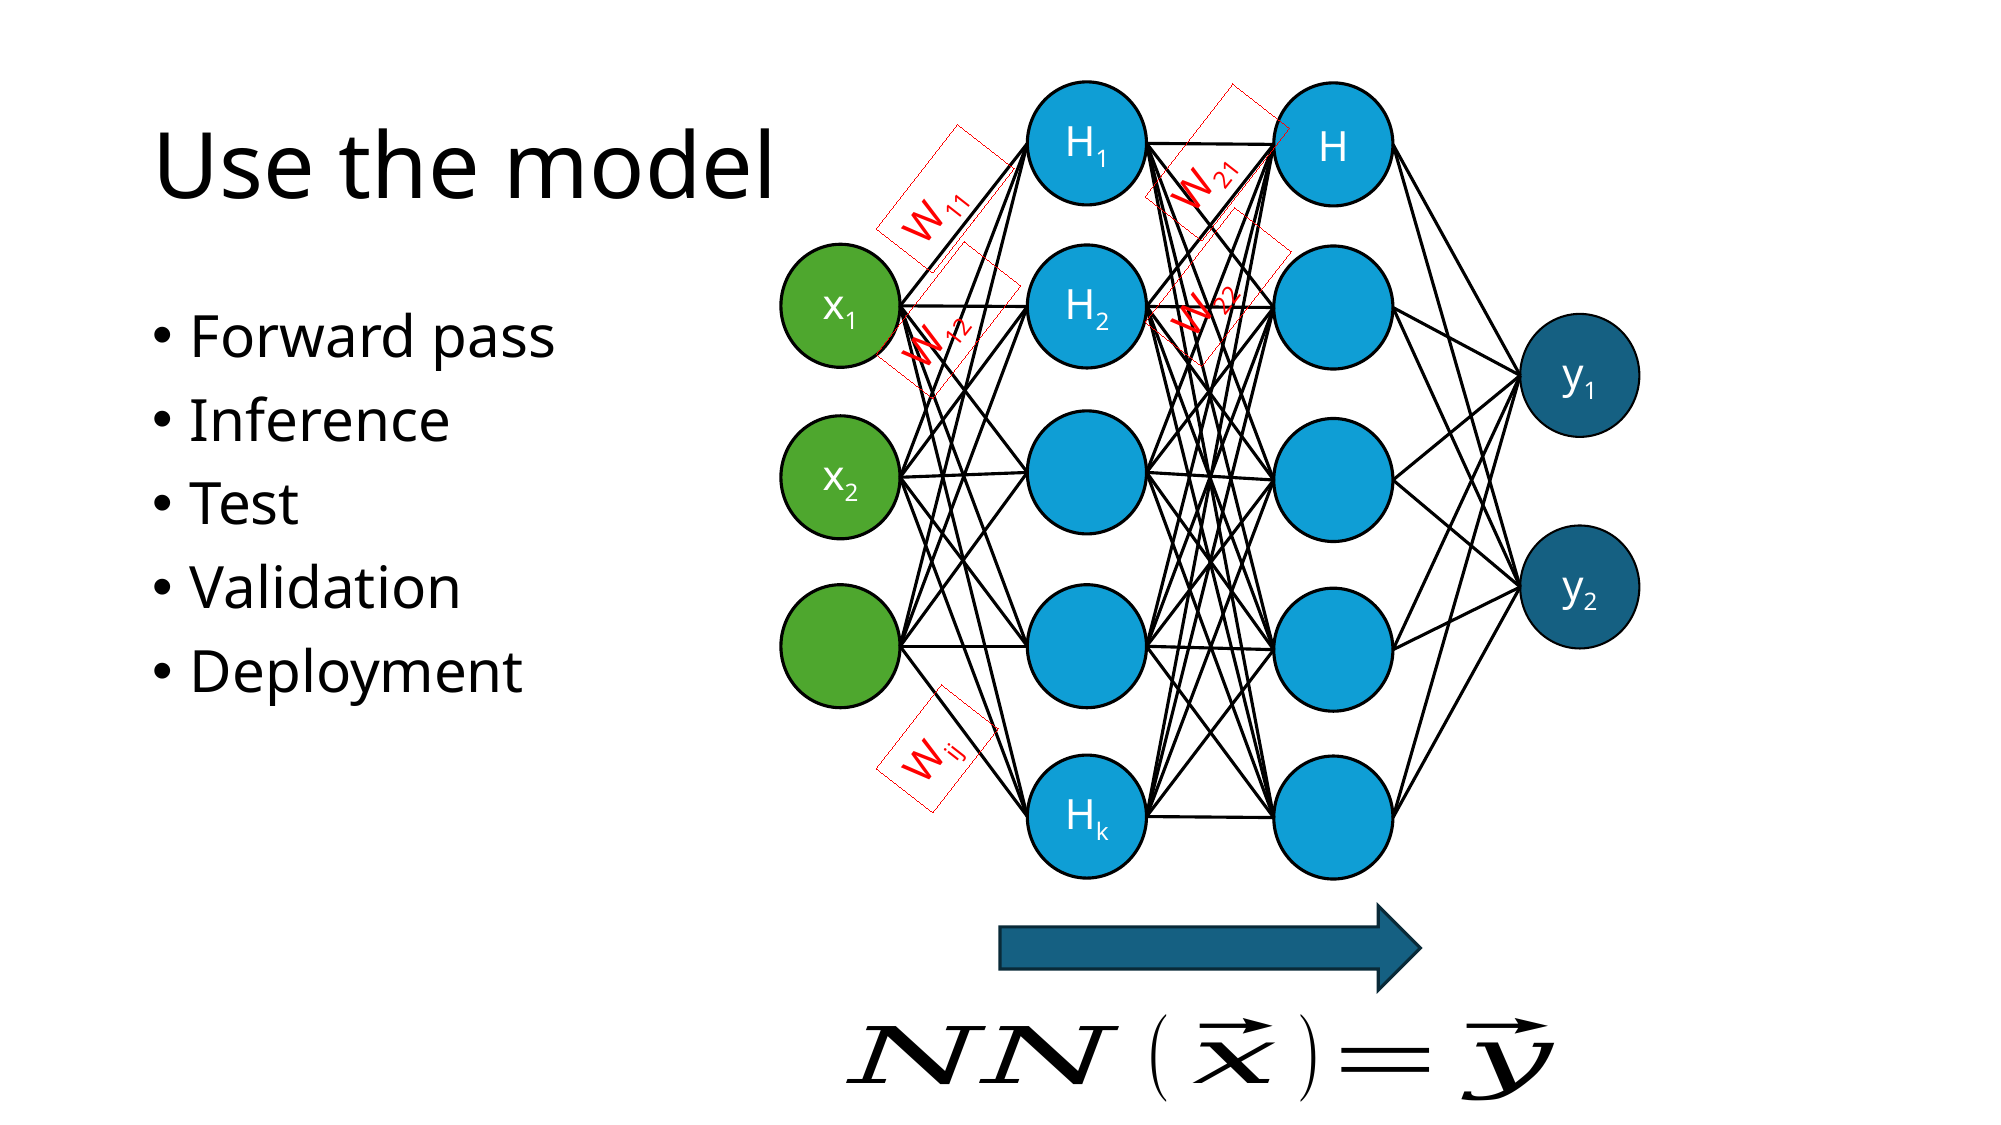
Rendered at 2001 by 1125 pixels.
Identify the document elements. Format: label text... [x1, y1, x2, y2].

title Use the model [137, 59, 1863, 278]
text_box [780, 81, 1640, 880]
list Forward pass Inference Test Validation Deployment [137, 299, 1863, 1014]
text_box [998, 902, 1423, 994]
